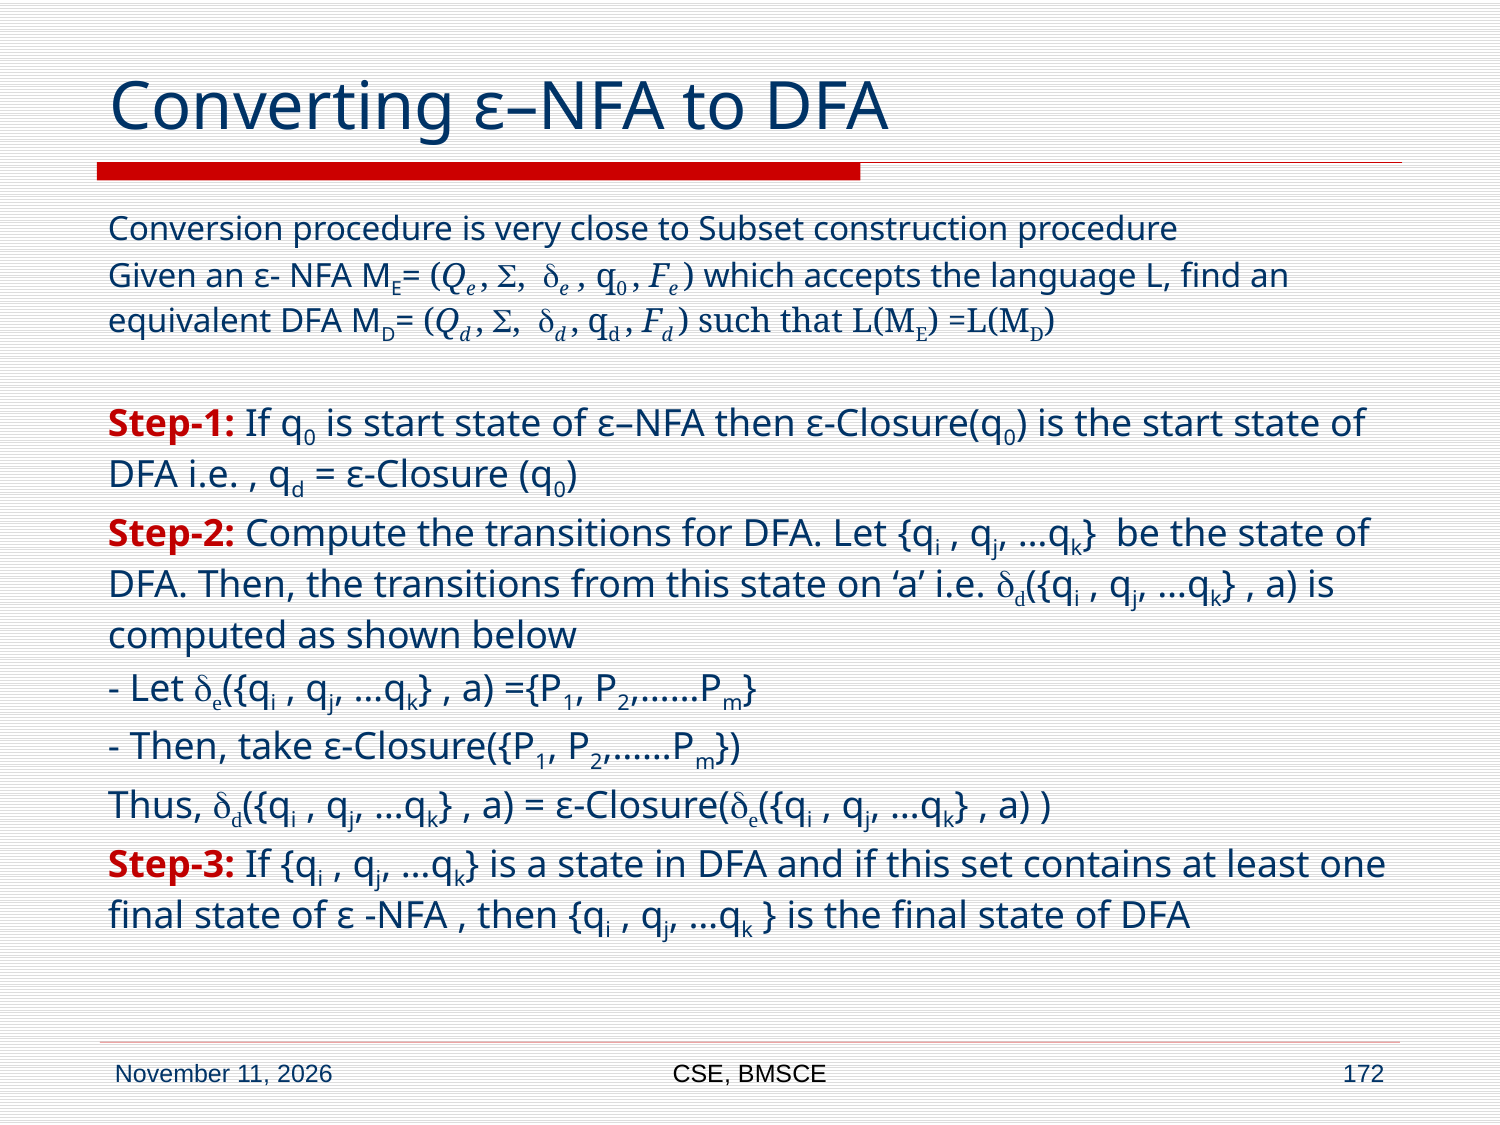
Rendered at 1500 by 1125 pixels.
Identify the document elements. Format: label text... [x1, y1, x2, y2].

footer CSE, BMSCE [512, 1049, 988, 1103]
title Converting ε–NFA to DFA [94, 24, 1407, 150]
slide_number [99, 1049, 426, 1103]
slide_number 172 [1074, 1049, 1401, 1103]
list Conversion procedure is very close to Subset construction procedure Given an ε- NFA ME= (Qe , S, de , q0 , Fe ) which accepts the language L, find an equivalent DFA MD= (Qd , S, dd , qd , Fd ) such that L(ME) =L(MD) Step-1: If q0 is start state of ε–NFA then ε-Closure(q0) is the start state of DFA i.e. , qd = ε-Closure (q0) Step-2: Compute the transitions for DFA. Let {qi , qj, …qk} be the state of DFA. Then, the transitions from this state on ‘a’ i.e. dd({qi , qj, …qk} , a) is computed as shown below - Let de({qi , qj, …qk} , a) ={P1, P2,……Pm} - Then, take ε-Closure({P1, P2,……Pm}) Thus, dd({qi , qj, …qk} , a) = ε-Closure(de({qi , qj, …qk} , a) ) Step-3: If {qi , qj, …qk} is a state in DFA and if this set contains at least one final state of ε -NFA , then {qi , qj, …qk } is the final state of DFA [92, 200, 1406, 1025]
